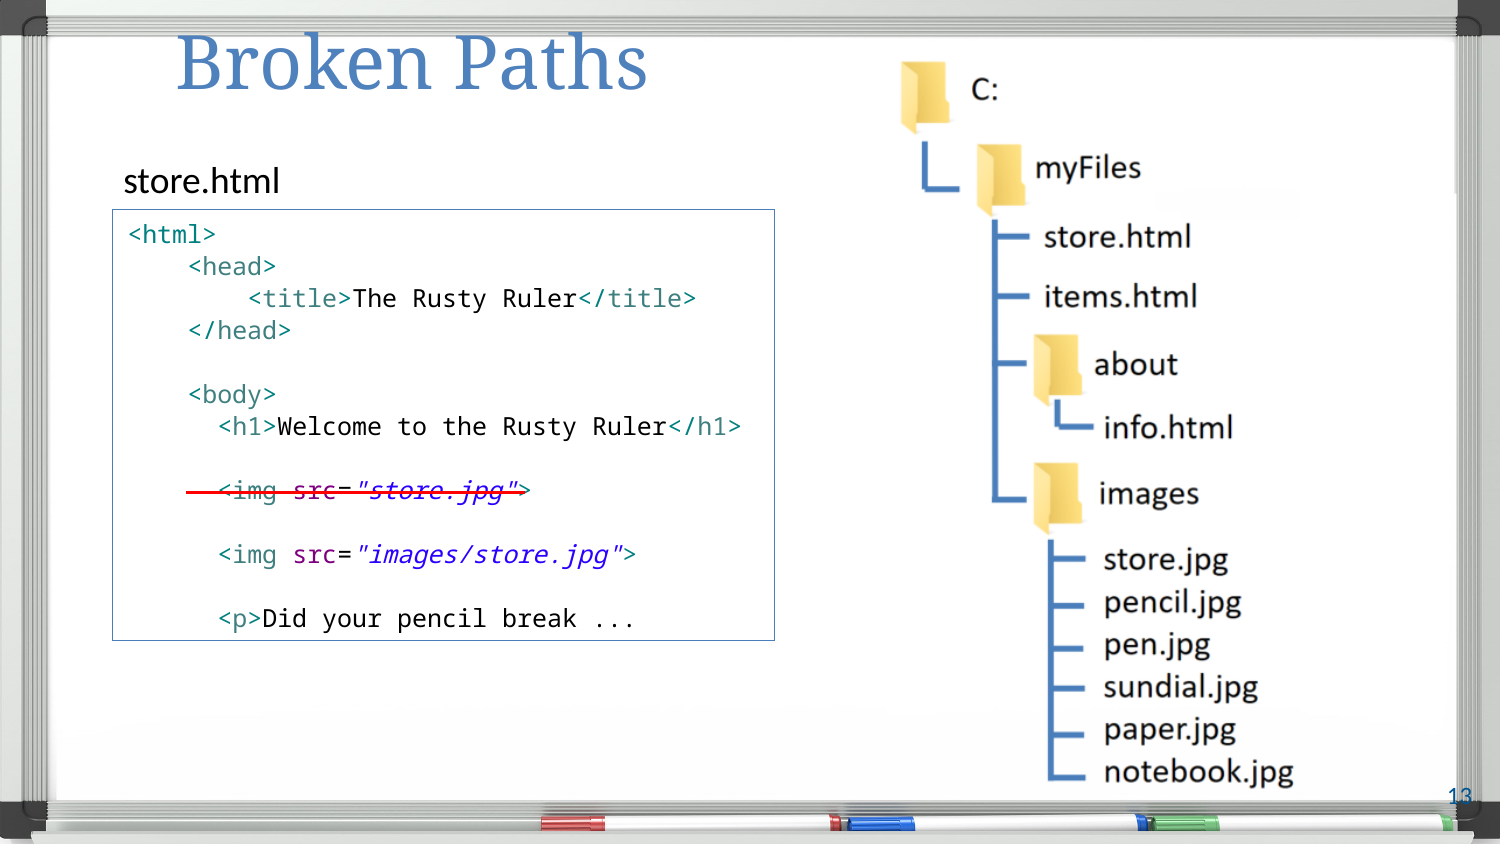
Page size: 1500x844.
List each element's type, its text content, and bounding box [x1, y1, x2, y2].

title Broken Paths [12, 9, 813, 110]
text_box store.html [108, 148, 371, 209]
slide_number 13 [1387, 771, 1488, 817]
text_box <html> <head> <title>The Rusty Ruler</title> </head> <body> <h1>Welcome to the Rusty Ruler</h1> <img src="store.jpg"> <img src="images/store.jpg"> <p>Did your pencil break ... [112, 209, 775, 641]
picture [0, 0, 1500, 844]
